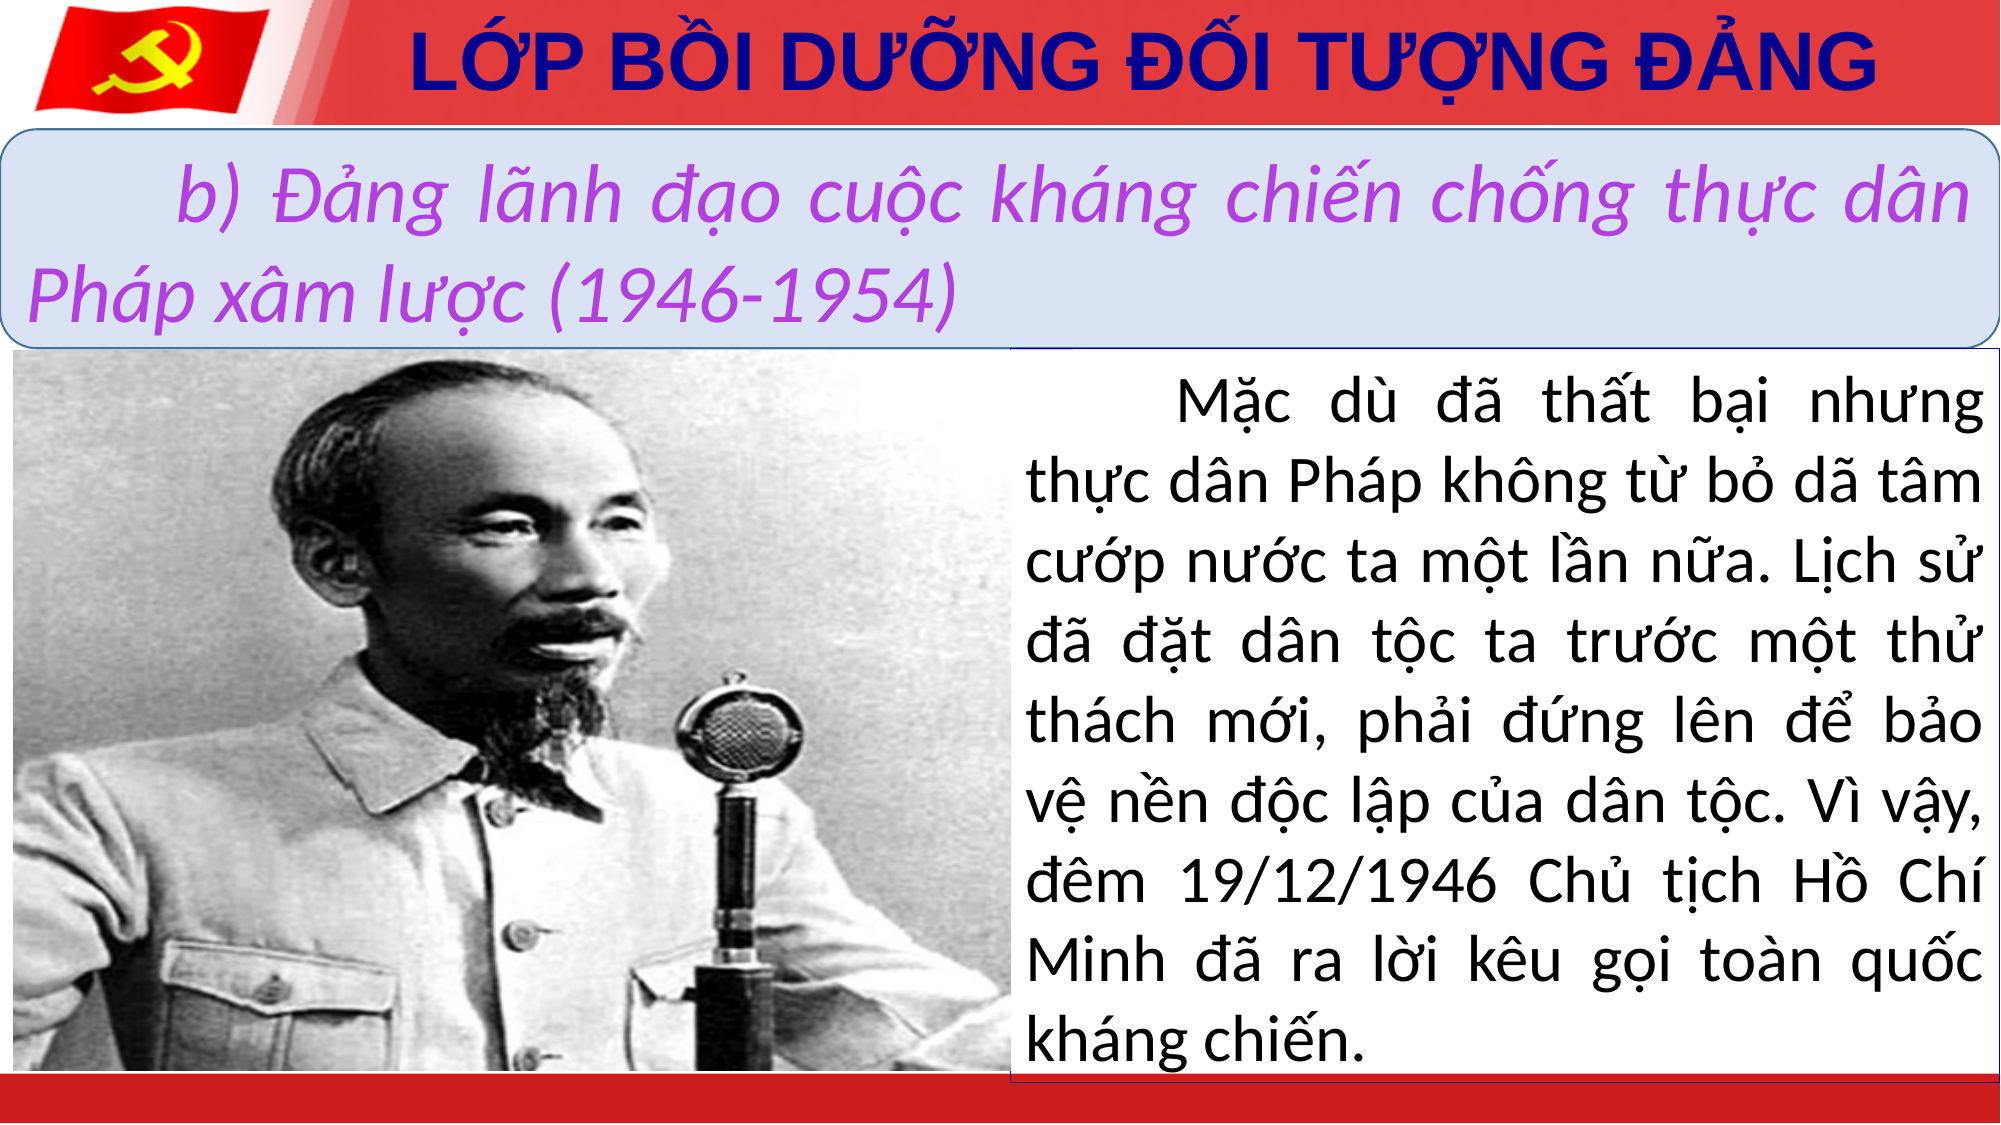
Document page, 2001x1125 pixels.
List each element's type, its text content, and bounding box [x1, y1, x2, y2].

text_box b) Đảng lãnh đạo cuộc kháng chiến chống thực dân Pháp xâm lược (1946-1954) [0, 128, 2000, 350]
text_box Mặc dù đã thất bại nhưng thực dân Pháp không từ bỏ dã tâm cướp nước ta một lần nữa. Lịch sử đã đặt dân tộc ta trước một thử thách mới, phải đứng lên để bảo vệ nền độc lập của dân tộc. Vì vậy, đêm 19/12/1946 Chủ tịch Hồ Chí Minh đã ra lời kêu gọi toàn quốc kháng chiến. [1010, 348, 2000, 1083]
picture [13, 350, 1011, 1071]
picture [0, 0, 290, 125]
title LỚP BỒI DƯỠNG ĐỐI TƯỢNG ĐẢNG [290, 0, 2000, 128]
